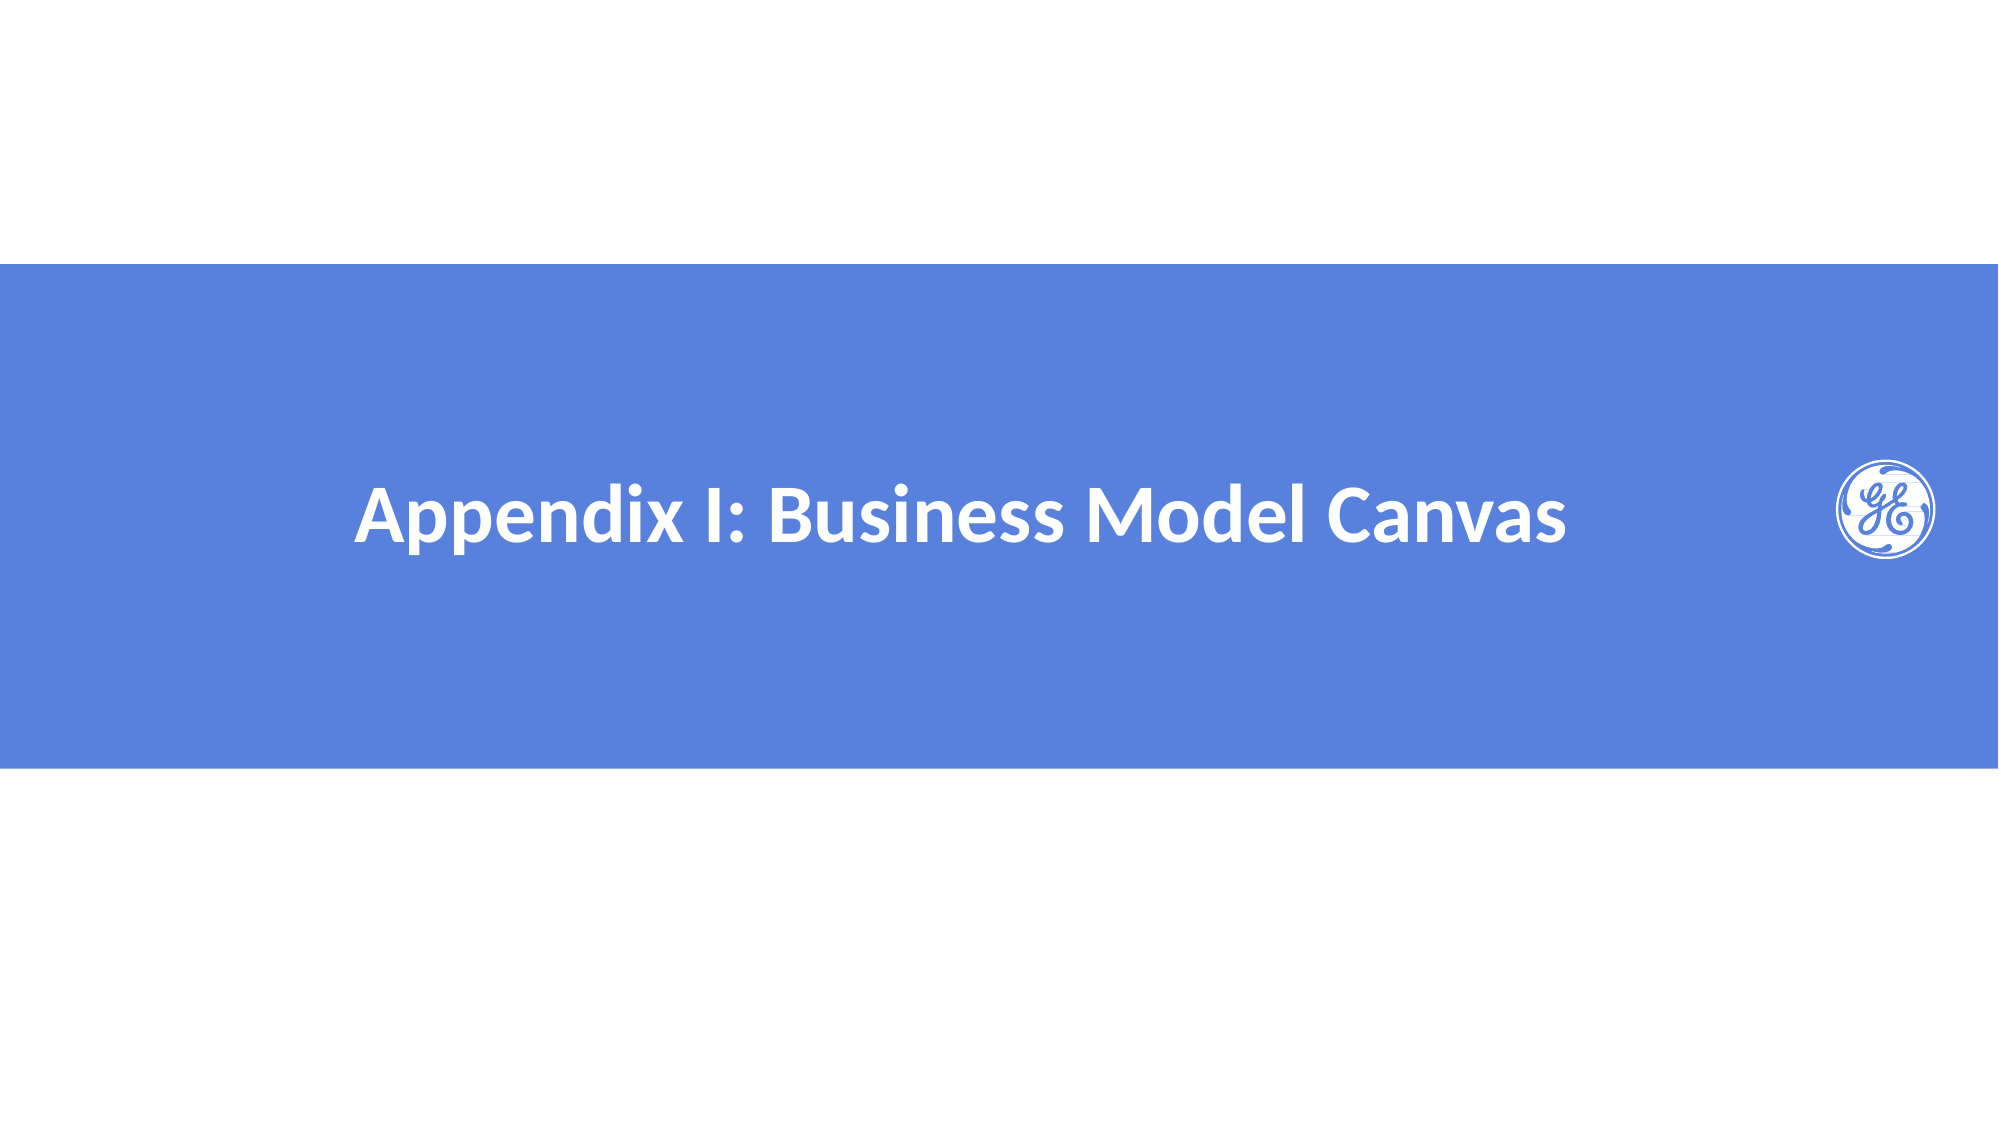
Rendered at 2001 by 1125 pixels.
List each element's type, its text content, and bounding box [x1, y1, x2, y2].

text_box [1845, 465, 1936, 559]
text_box [0, 264, 1998, 769]
text_box Appendix I: Business Model Canvas [14, 452, 1910, 539]
